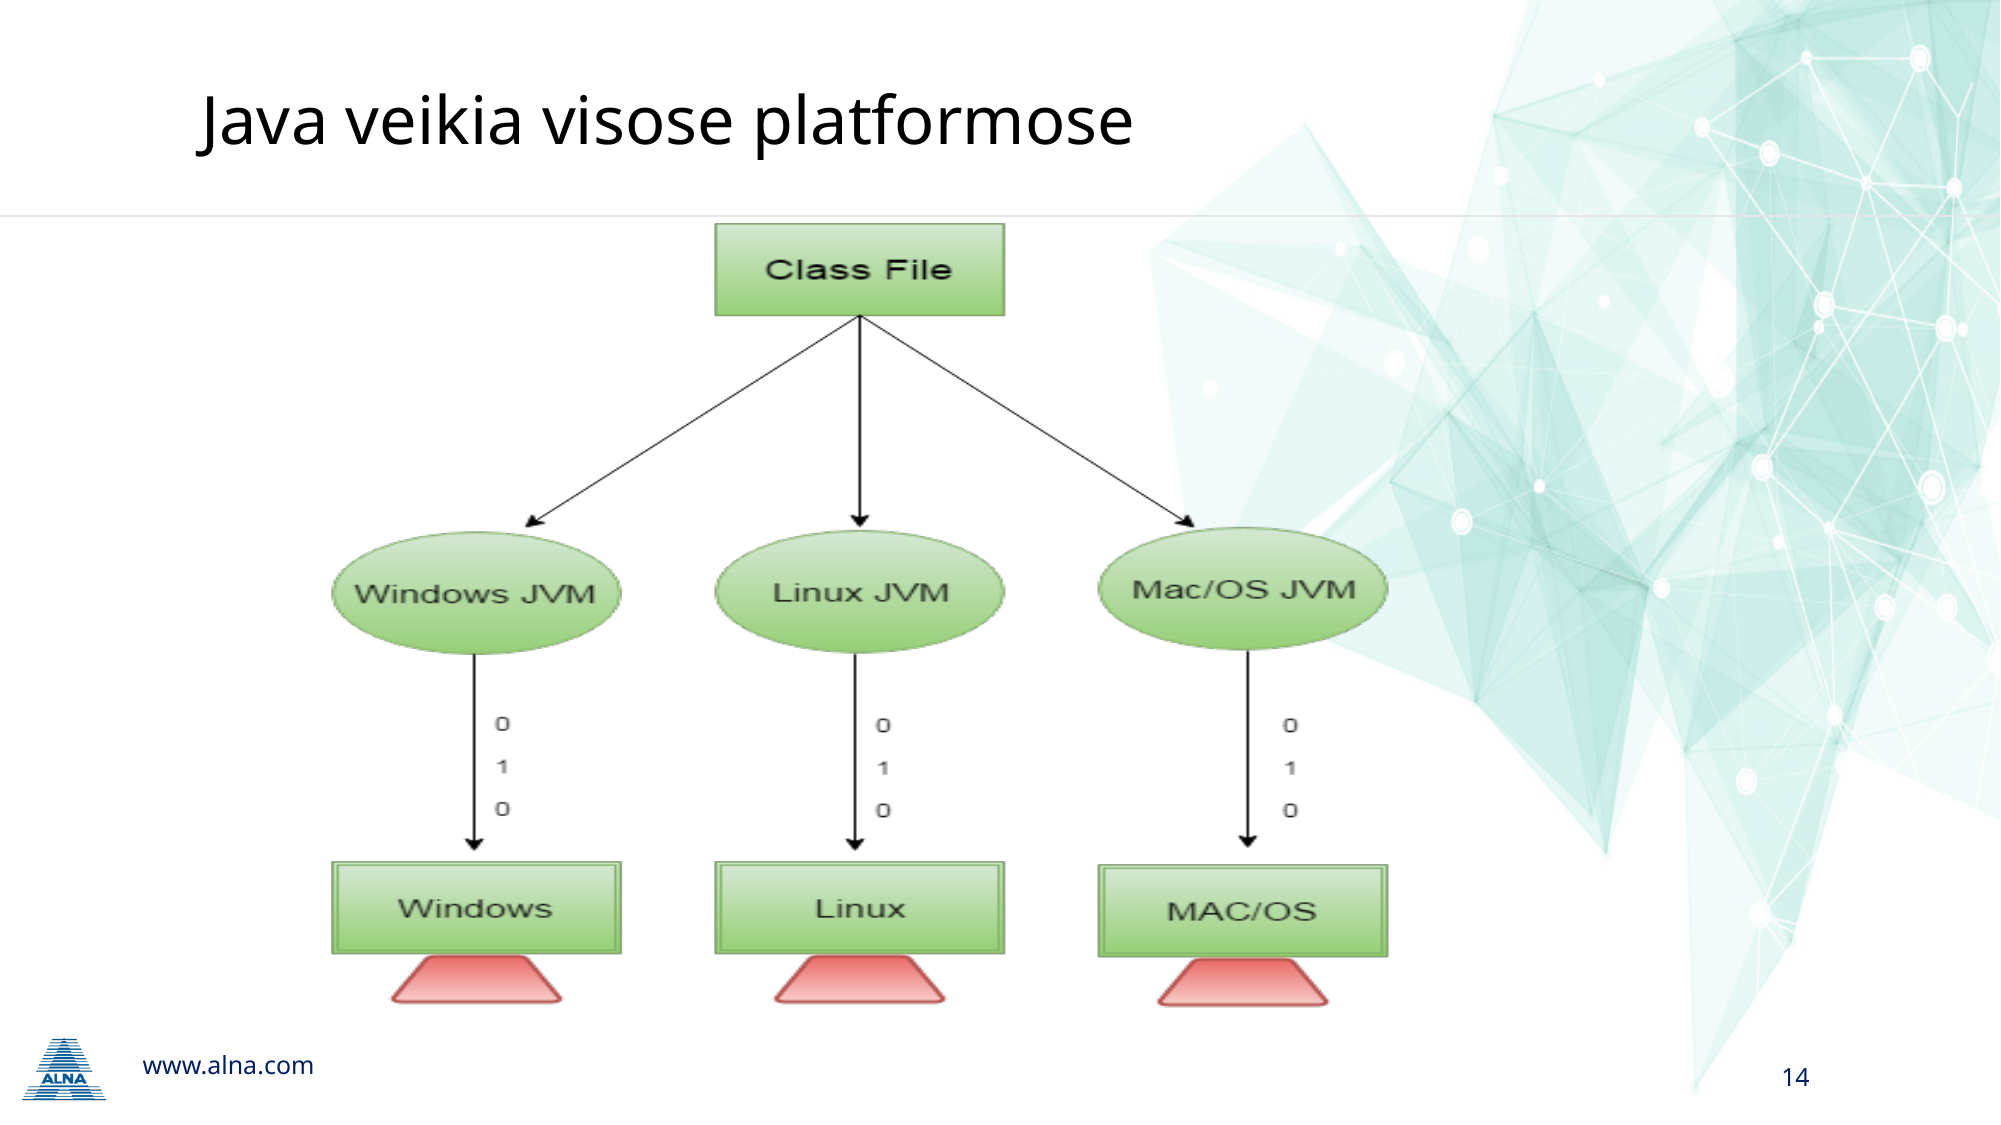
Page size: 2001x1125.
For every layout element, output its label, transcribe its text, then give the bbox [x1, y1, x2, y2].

text_box Java veikia visose platformose [186, 70, 1371, 166]
picture [330, 222, 1391, 1009]
picture [18, 1034, 109, 1103]
